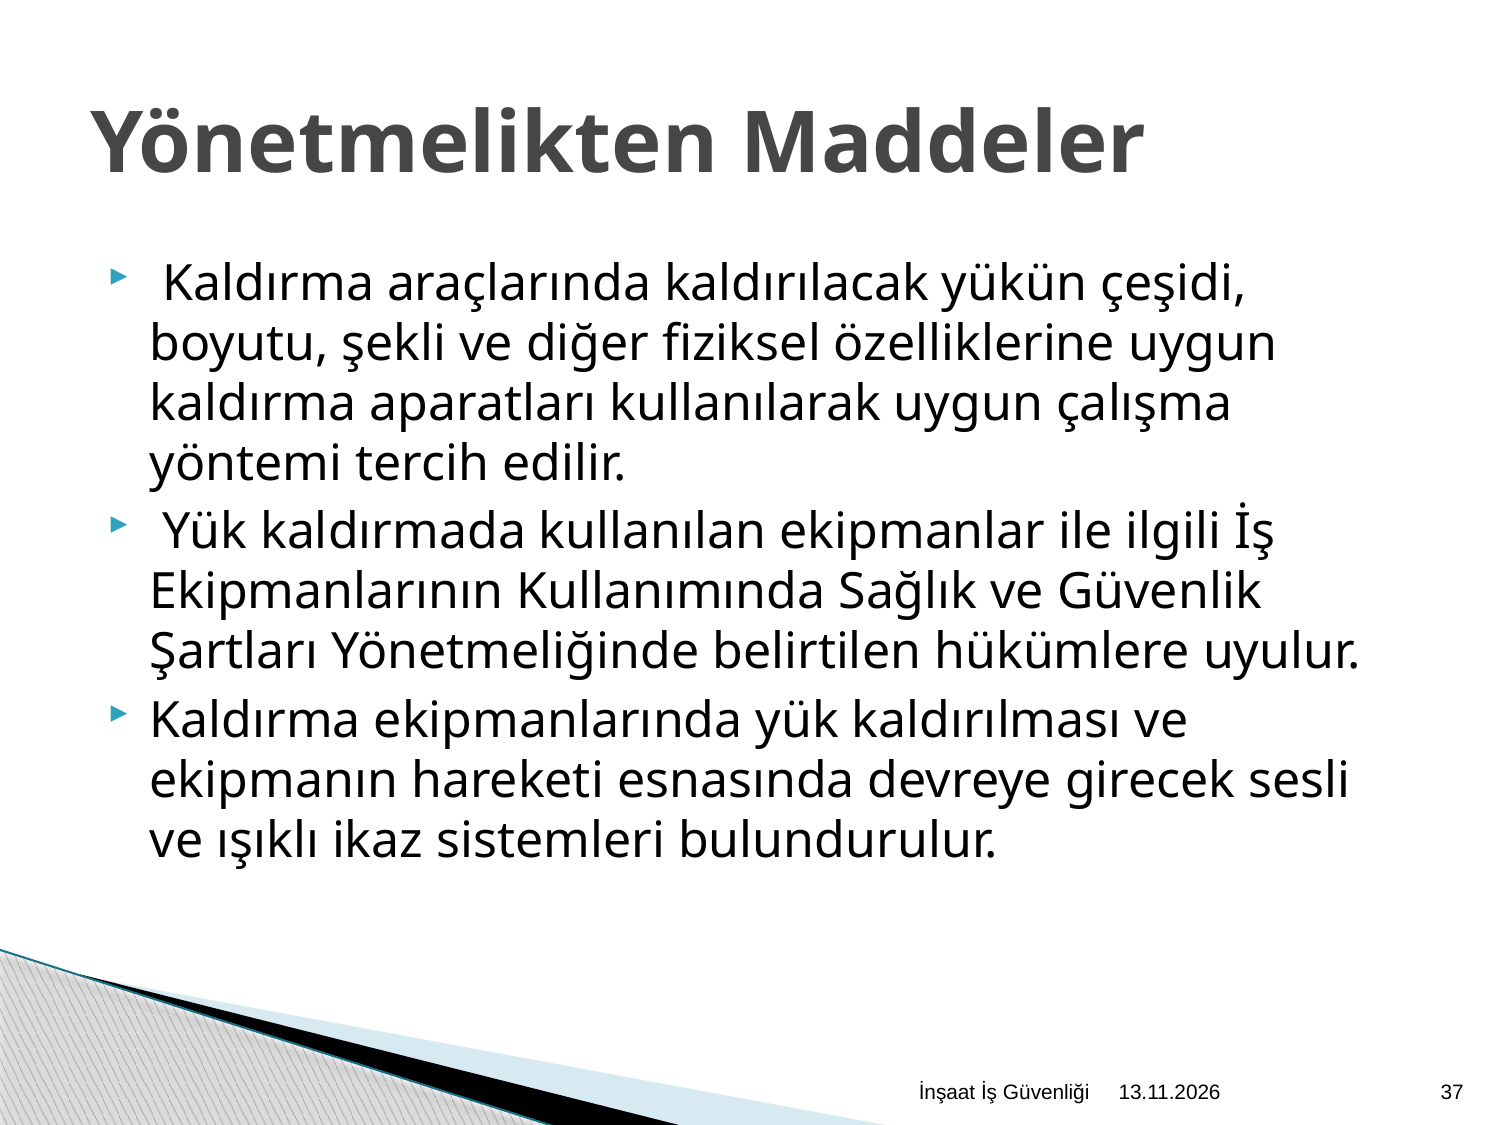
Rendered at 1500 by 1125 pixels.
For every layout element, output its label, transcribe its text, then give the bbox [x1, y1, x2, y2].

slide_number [1105, 1051, 1362, 1112]
title Yönetmelikten Maddeler [75, 45, 1425, 233]
slide_number 37 [1362, 1051, 1479, 1112]
list Kaldırma araçlarında kaldırılacak yükün çeşidi, boyutu, şekli ve diğer fiziksel özelliklerine uygun kaldırma aparatları kullanılarak uygun çalışma yöntemi tercih edilir. Yük kaldırmada kullanılan ekipmanlar ile ilgili İş Ekipmanlarının Kullanımında Sağlık ve Güvenlik Şartları Yönetmeliğinde belirtilen hükümlere uyulur. Kaldırma ekipmanlarında yük kaldırılması ve ekipmanın hareketi esnasında devreye girecek sesli ve ışıklı ikaz sistemleri bulundurulur. [74, 242, 1426, 986]
footer İnşaat İş Güvenliği [718, 1051, 1105, 1112]
